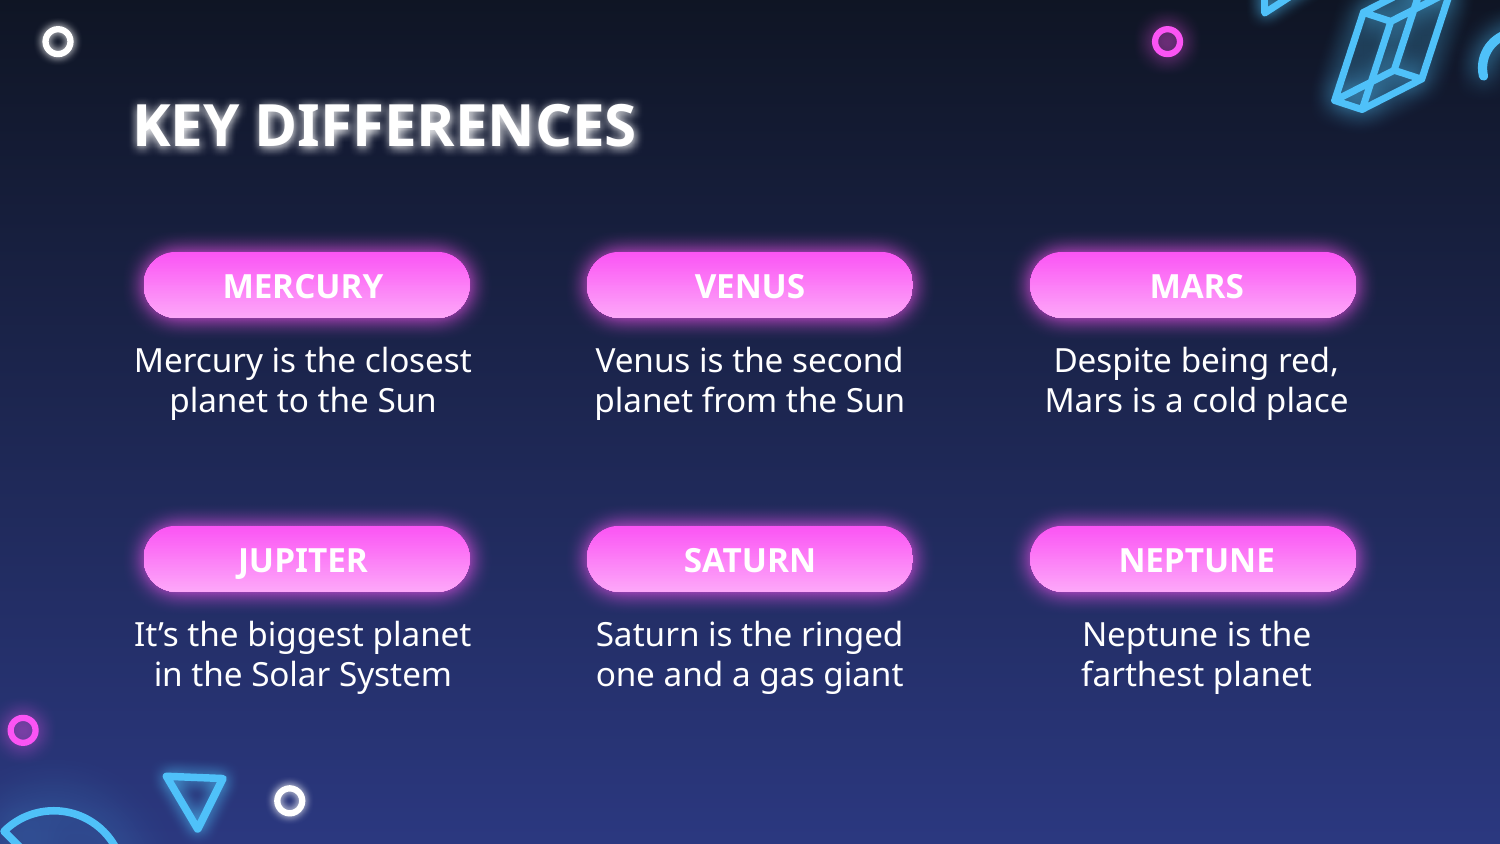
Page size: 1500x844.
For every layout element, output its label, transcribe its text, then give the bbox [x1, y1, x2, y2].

text_box [143, 251, 470, 319]
text_box [586, 251, 913, 319]
subtitle Neptune is the farthest planet [1010, 597, 1383, 718]
text_box [143, 525, 470, 592]
subtitle Despite being red, Mars is a cold place [1010, 324, 1383, 444]
subtitle It’s the biggest planet in the Solar System [117, 597, 489, 718]
subtitle NEPTUNE [1065, 529, 1328, 589]
subtitle Saturn is the ringed one and a gas giant [564, 597, 936, 718]
subtitle SATURN [618, 529, 882, 589]
subtitle MARS [1065, 255, 1328, 315]
subtitle JUPITER [171, 529, 435, 589]
subtitle Venus is the second planet from the Sun [564, 324, 936, 444]
title KEY DIFFERENCES [116, 72, 1383, 167]
subtitle Mercury is the closest planet to the Sun [117, 324, 489, 444]
subtitle MERCURY [171, 255, 435, 315]
text_box [1030, 525, 1357, 592]
subtitle VENUS [618, 255, 882, 315]
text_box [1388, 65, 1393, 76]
text_box [1030, 251, 1357, 319]
text_box [586, 525, 913, 592]
